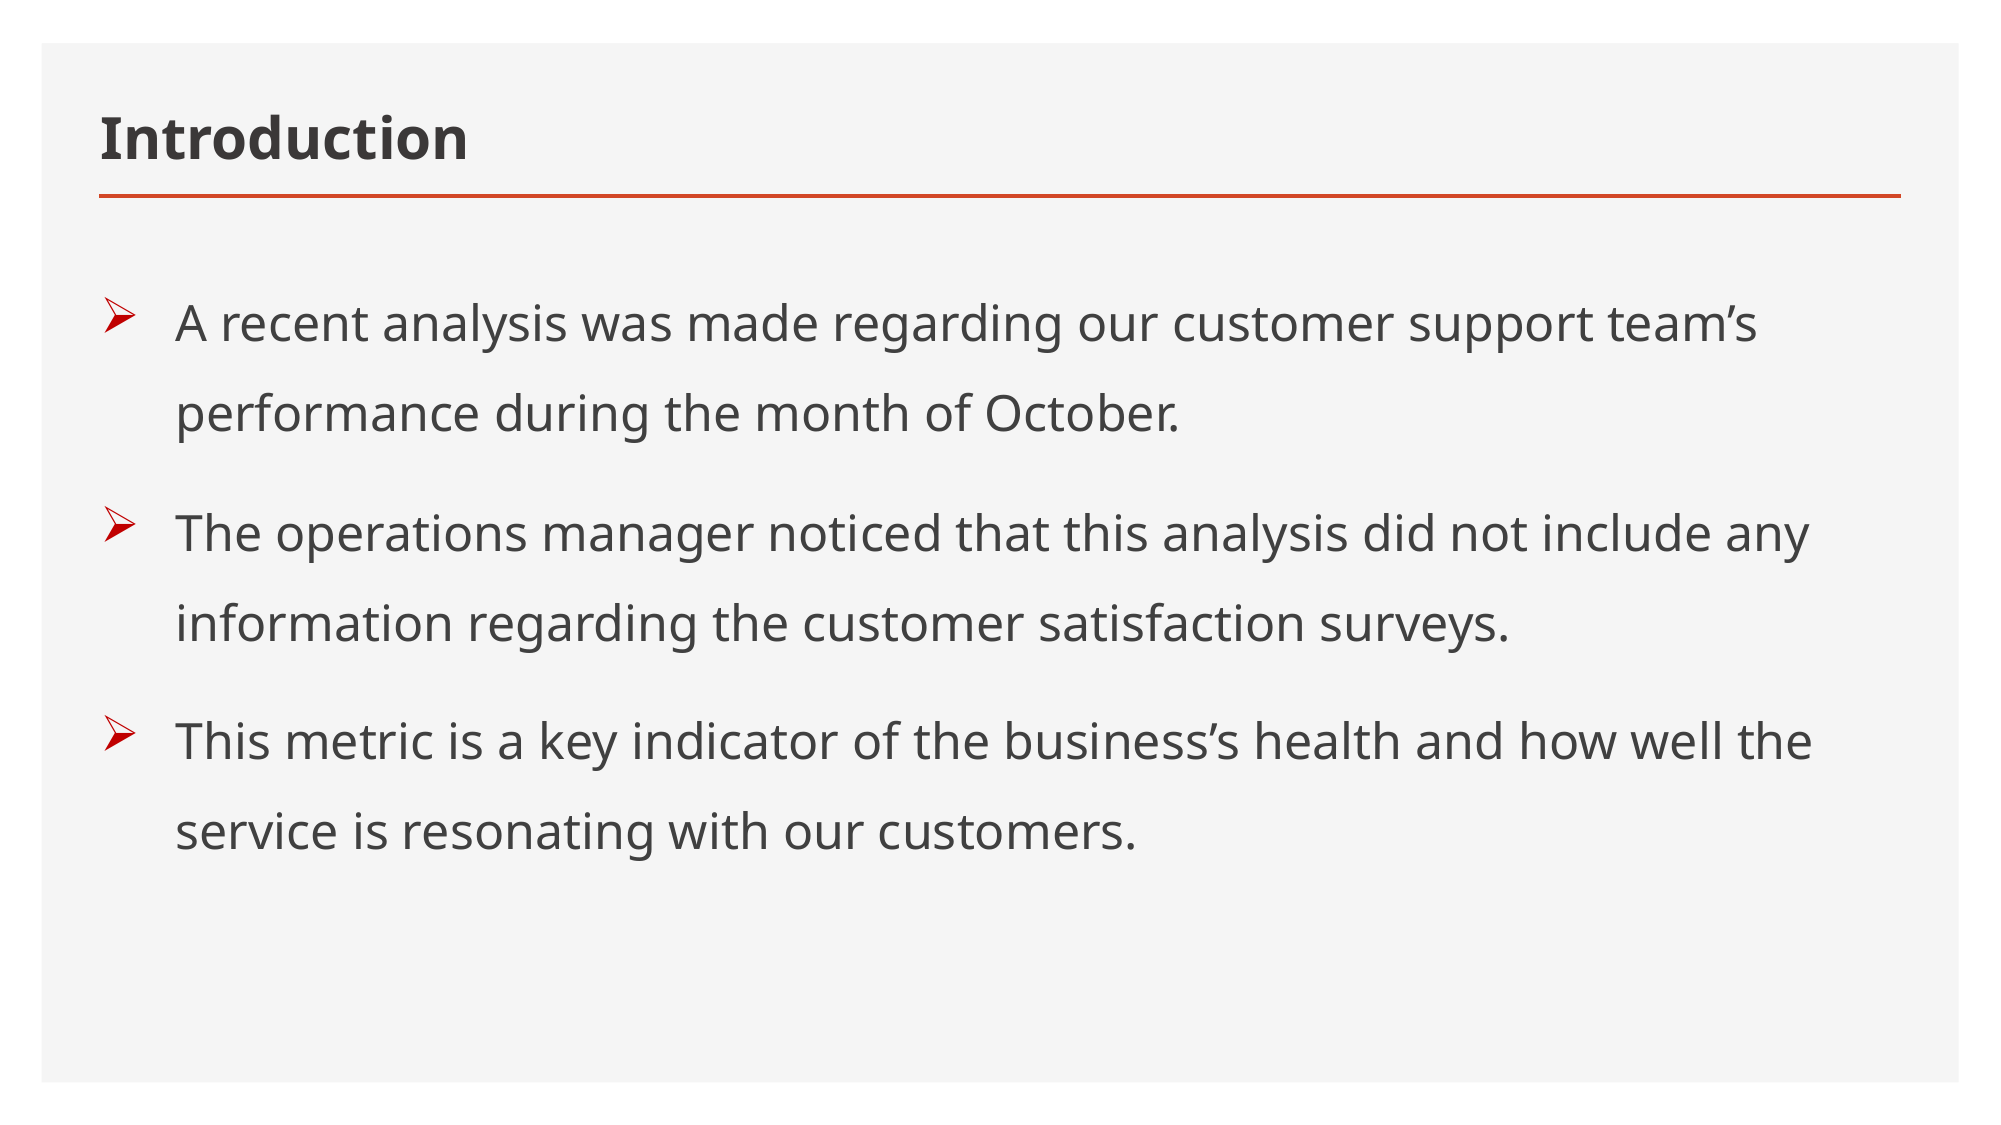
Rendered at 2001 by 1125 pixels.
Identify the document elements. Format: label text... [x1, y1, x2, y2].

list A recent analysis was made regarding our customer support team’s performance during the month of October. [85, 254, 1910, 463]
text_box The operations manager noticed that this analysis did not include any information regarding the customer satisfaction surveys. [85, 463, 1910, 672]
title Introduction [85, 73, 1214, 179]
text_box This metric is a key indicator of the business’s health and how well the service is resonating with our customers. [85, 672, 1910, 882]
